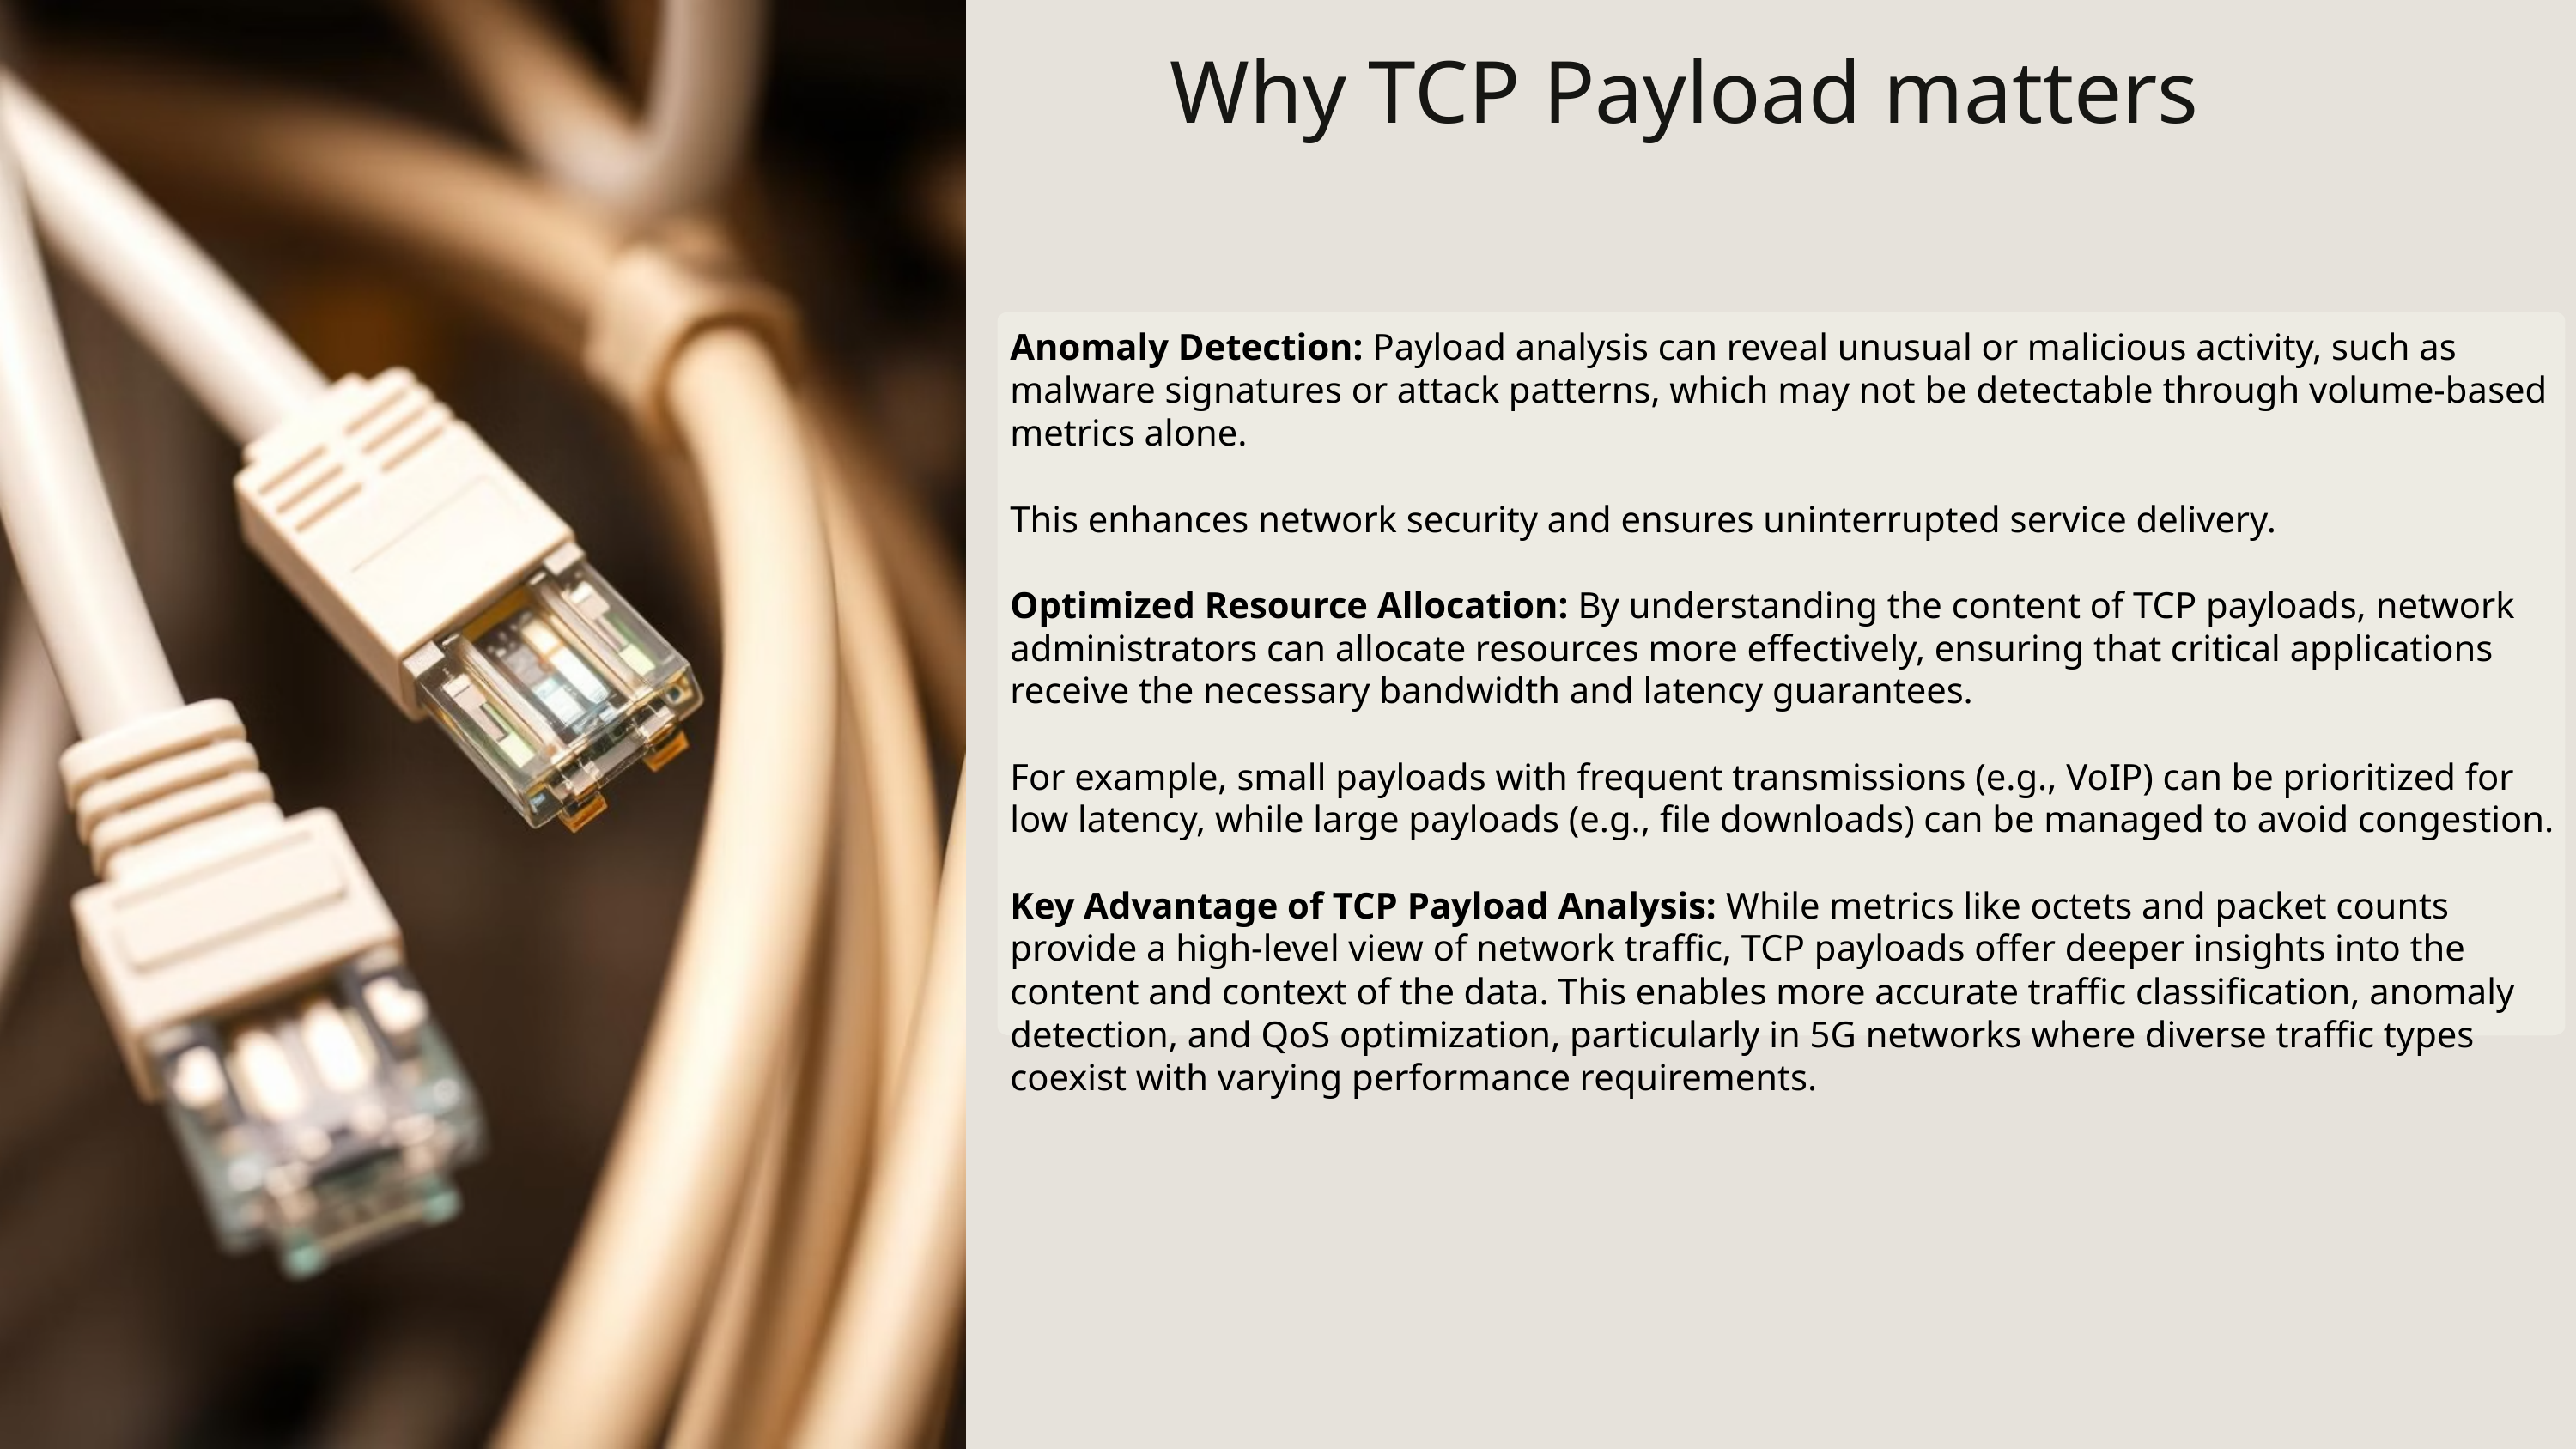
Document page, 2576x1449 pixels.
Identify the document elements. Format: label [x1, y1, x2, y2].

text_box [0, 0, 2576, 1449]
